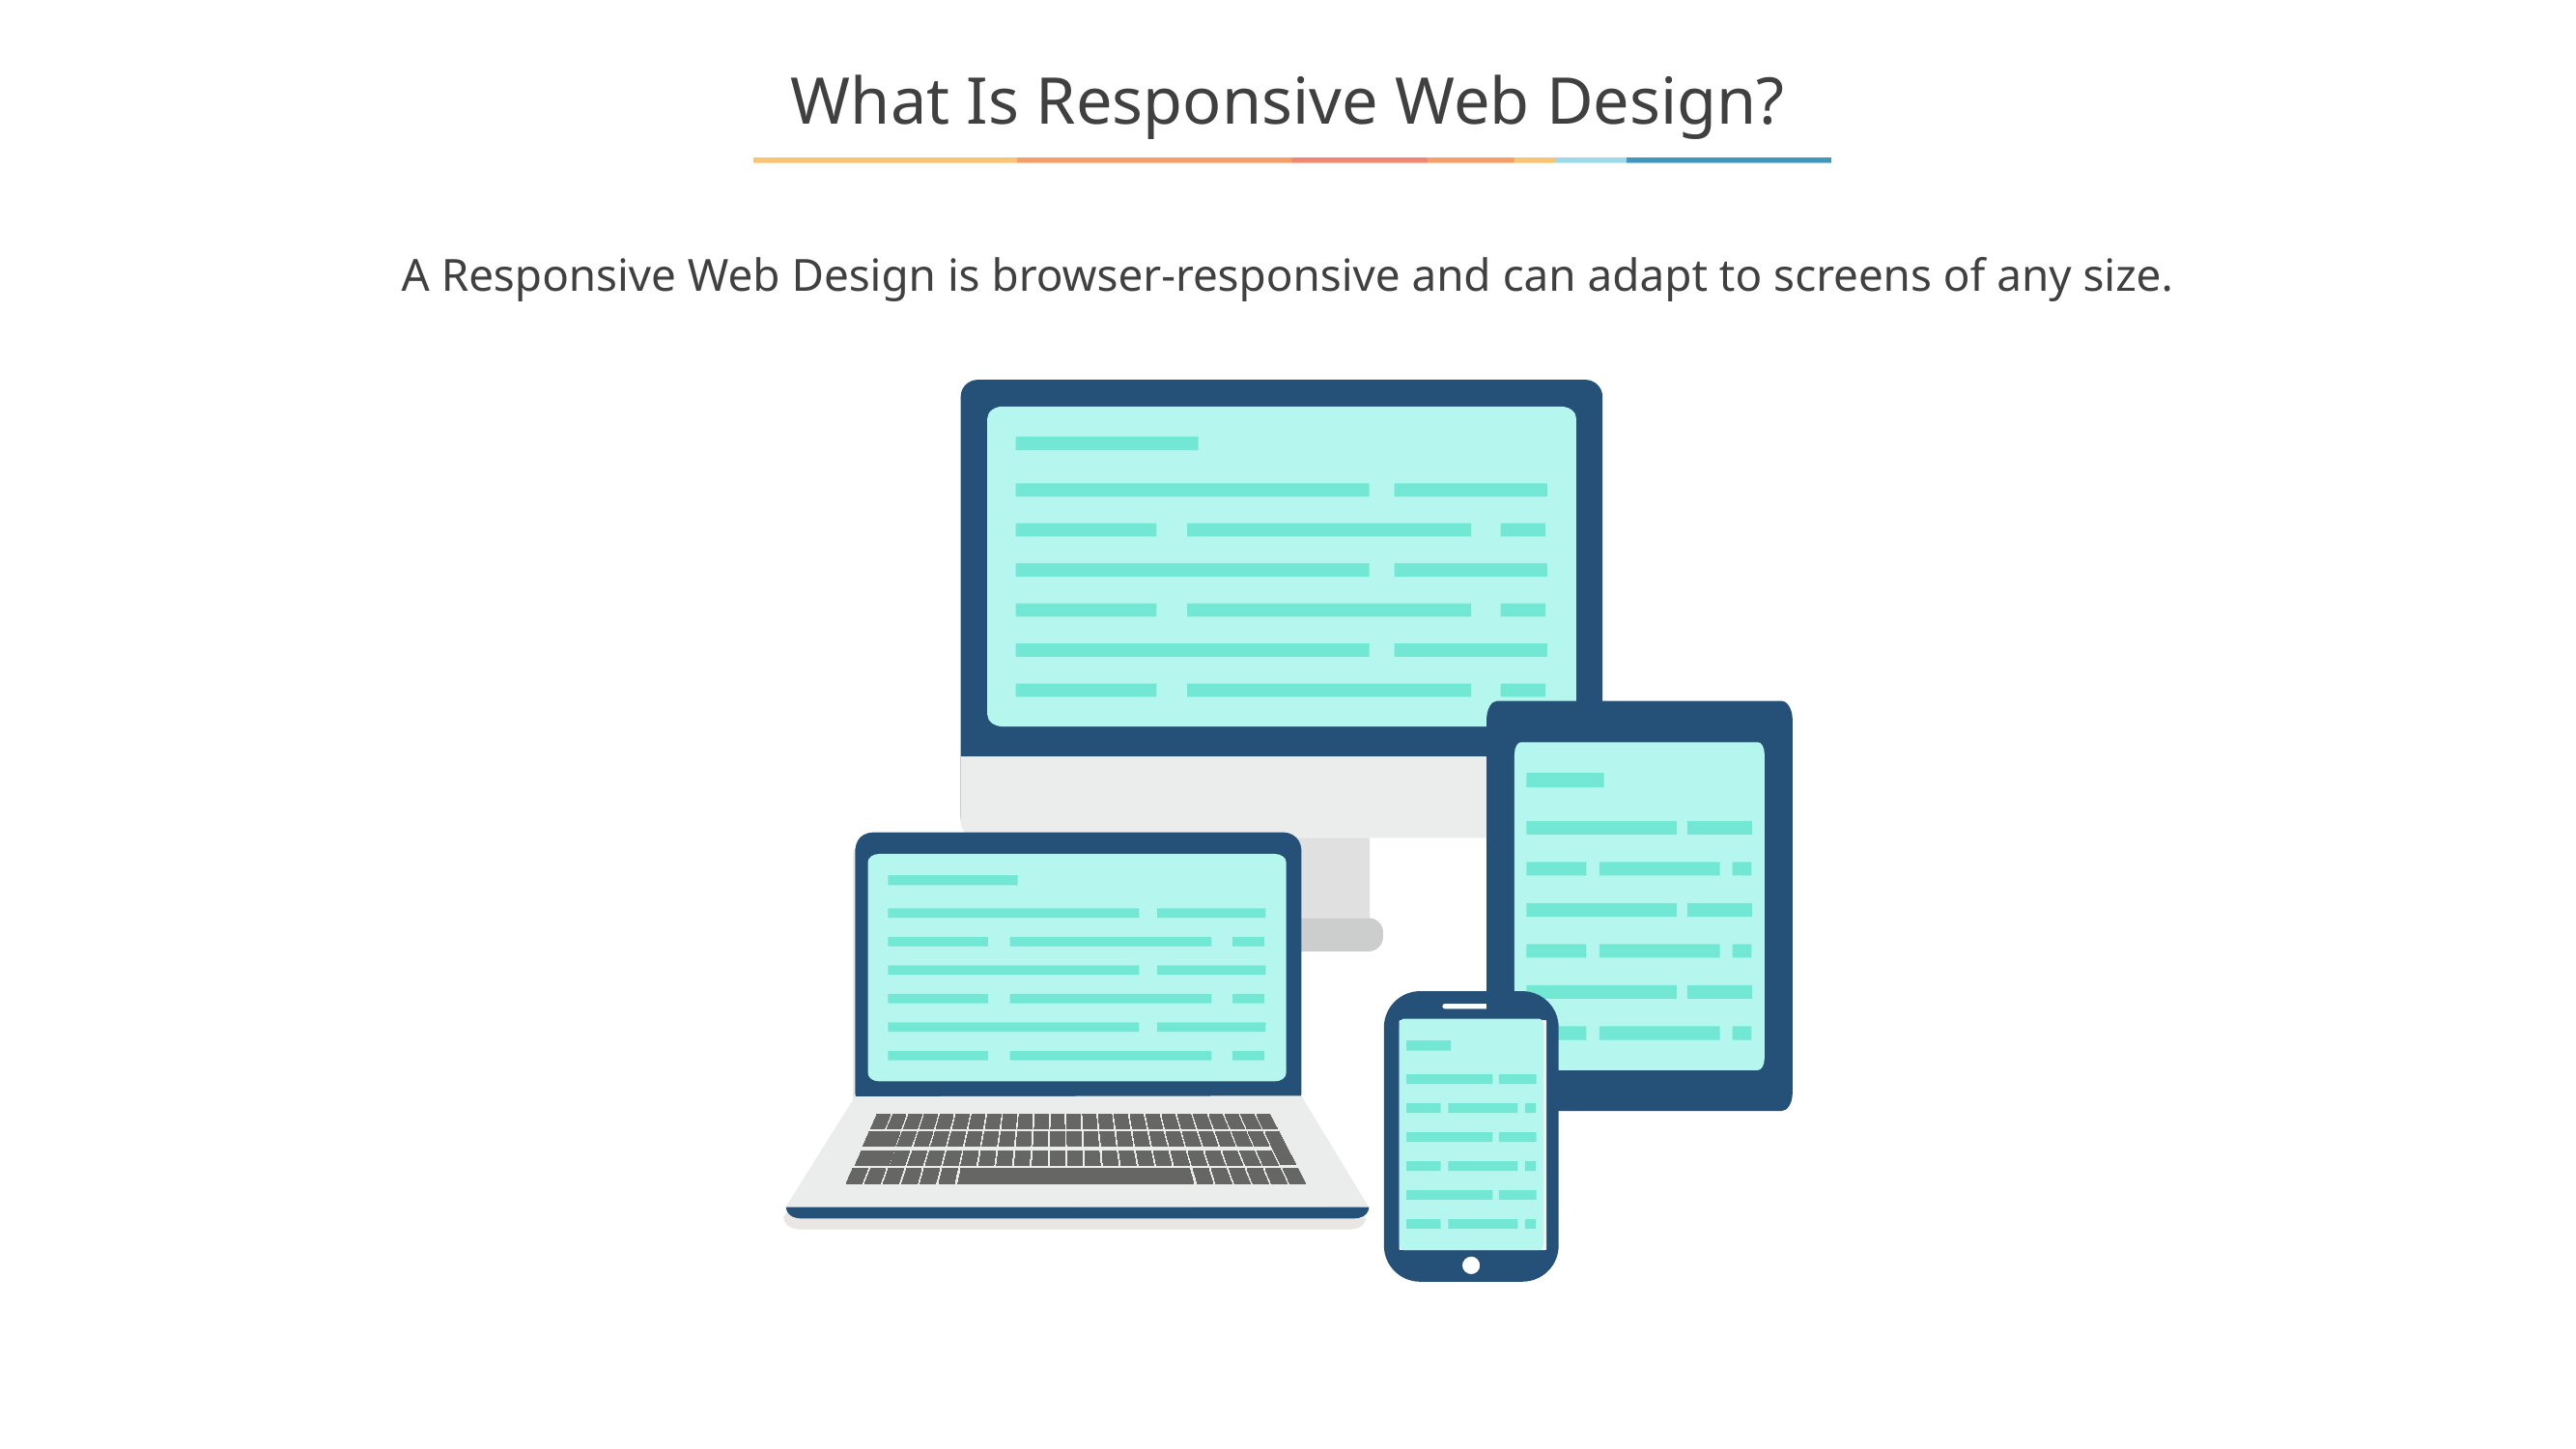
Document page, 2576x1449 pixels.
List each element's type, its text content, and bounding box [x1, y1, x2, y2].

text_box A Responsive Web Design is browser-responsive and can adapt to screens of any size. [177, 240, 2399, 308]
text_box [782, 380, 1793, 1282]
title What Is Responsive Web Design? [0, 50, 2576, 156]
picture [752, 140, 1831, 181]
